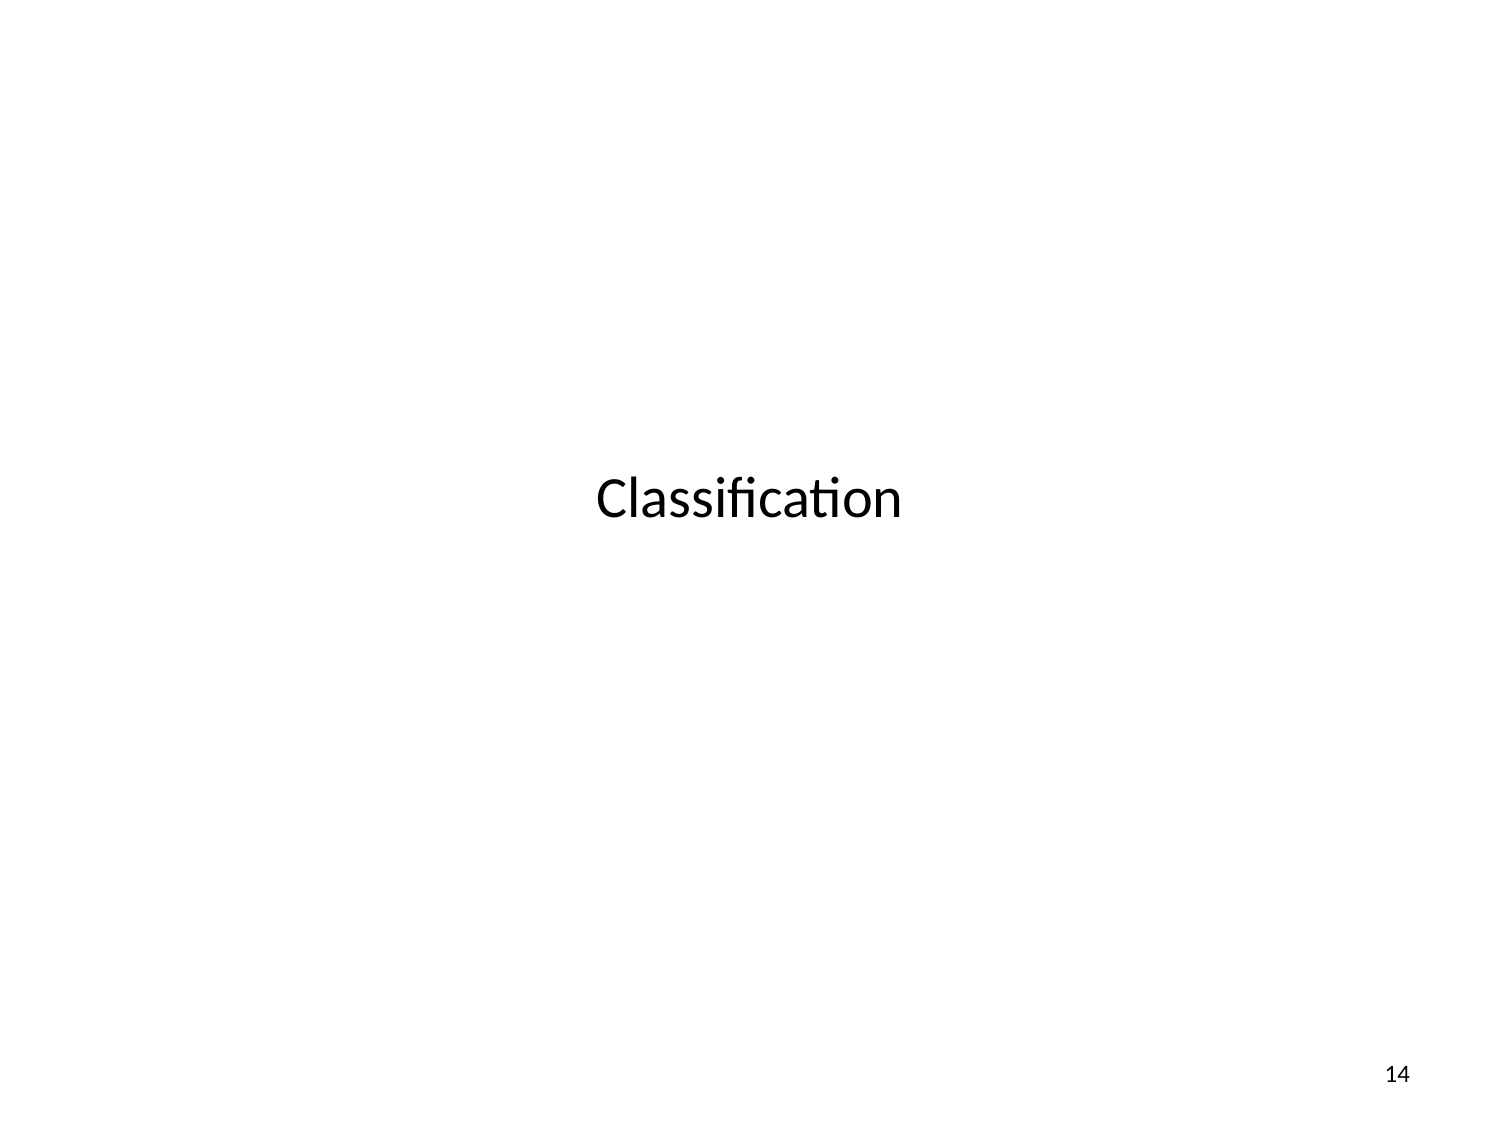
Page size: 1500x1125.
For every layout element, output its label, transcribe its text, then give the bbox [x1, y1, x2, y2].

slide_number 14 [1074, 1042, 1425, 1103]
title Classification [75, 399, 1425, 588]
